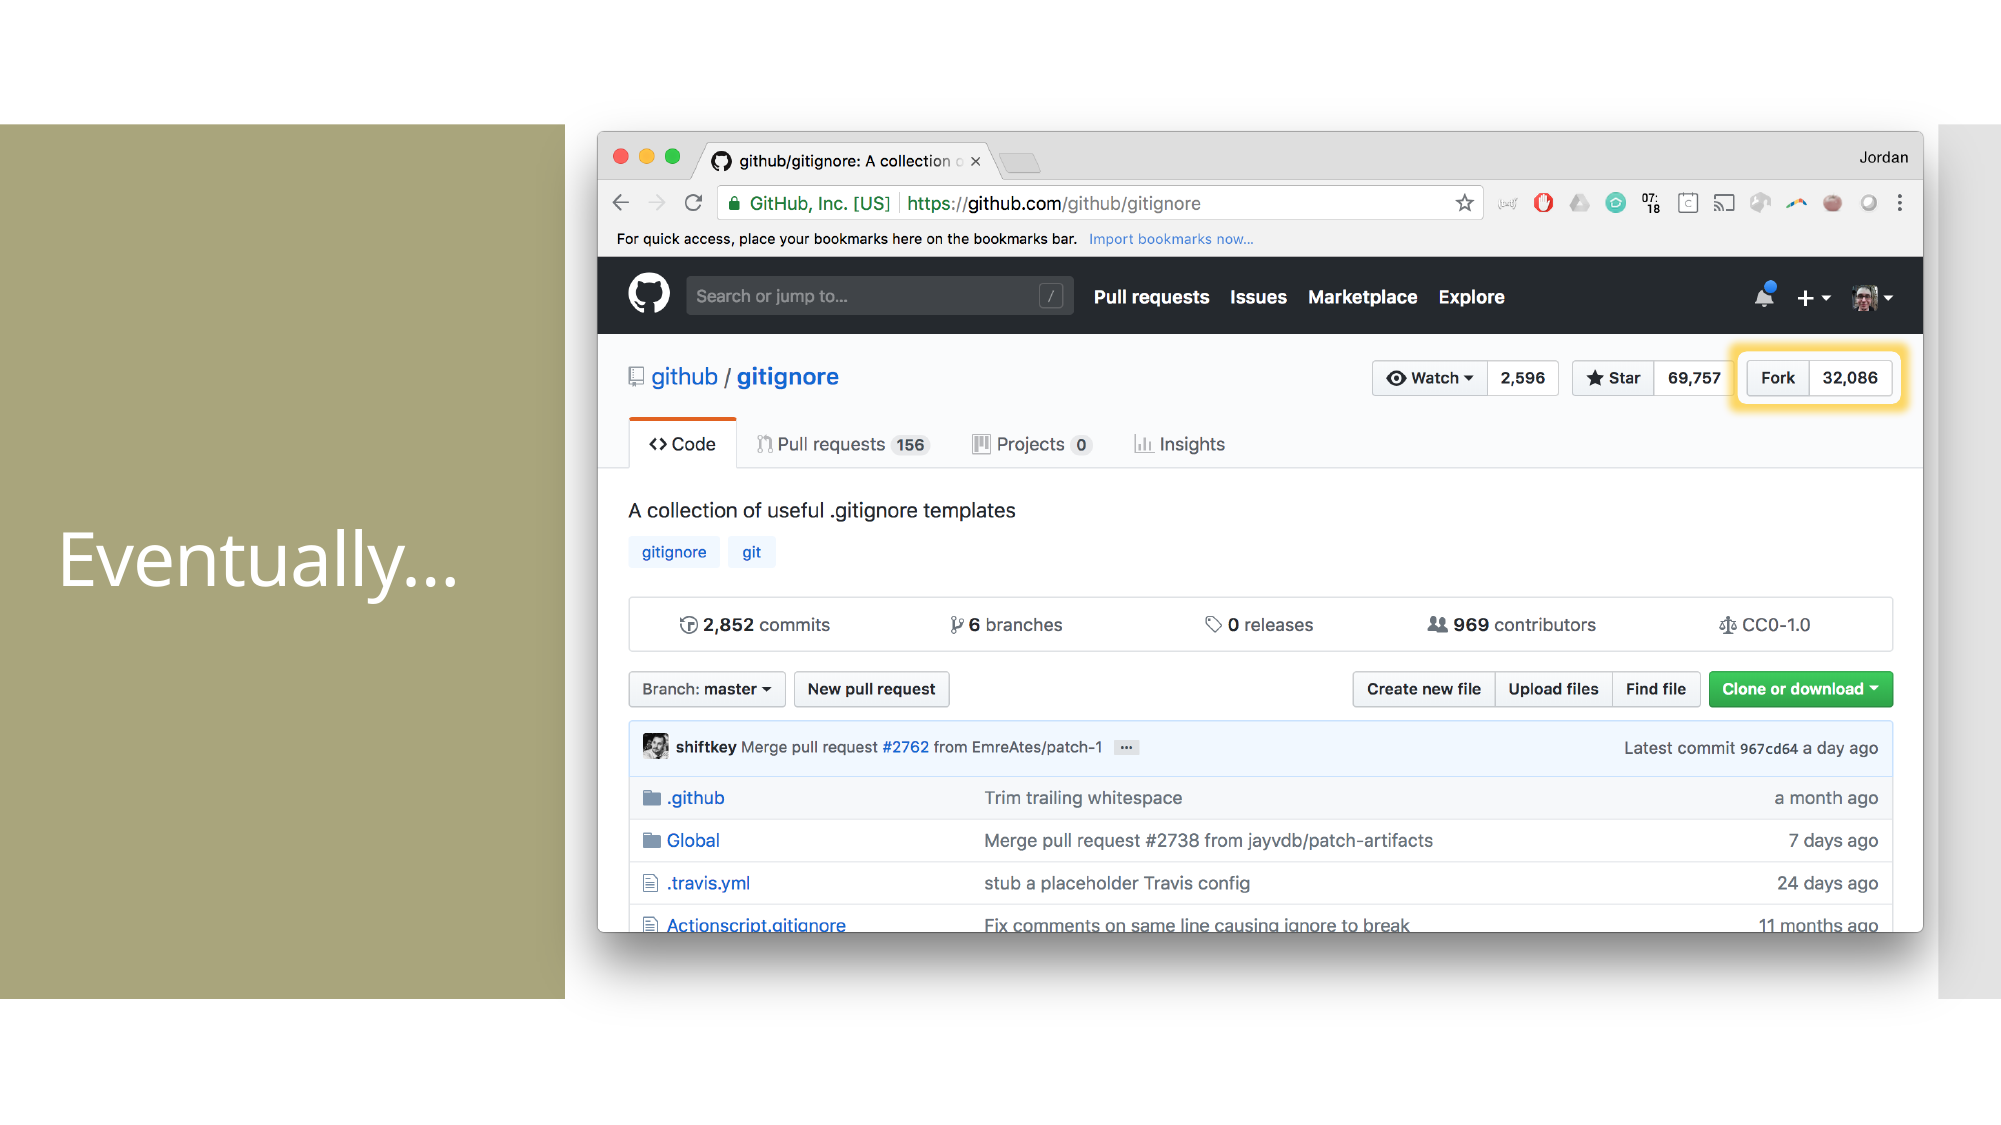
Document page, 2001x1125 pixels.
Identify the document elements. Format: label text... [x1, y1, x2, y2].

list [524, 89, 1995, 1035]
title Eventually… [41, 184, 524, 940]
picture [1737, 351, 1902, 405]
